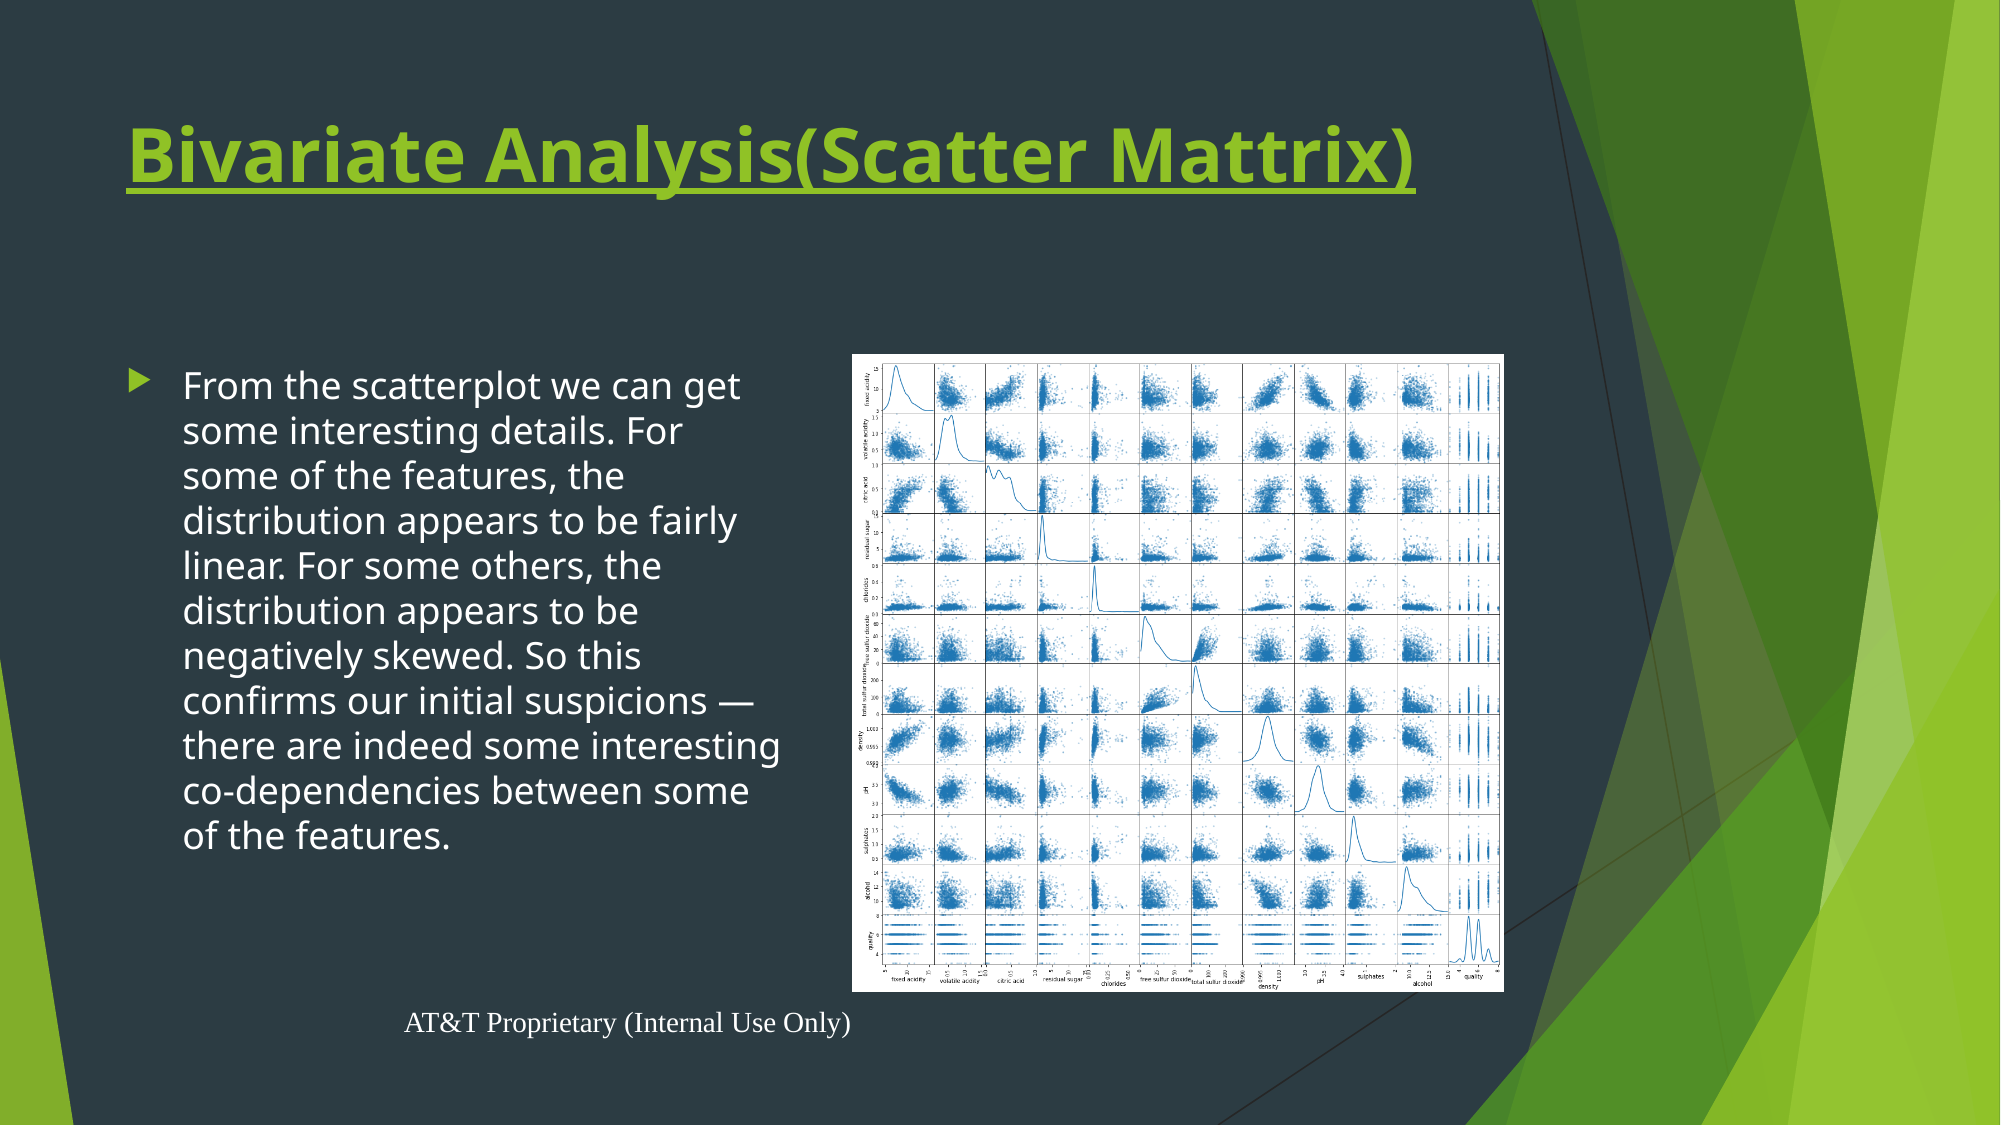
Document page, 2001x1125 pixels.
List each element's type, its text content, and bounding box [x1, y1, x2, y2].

list From the scatterplot we can get some interesting details. For some of the features, the distribution appears to be fairly linear. For some others, the distribution appears to be negatively skewed. So this confirms our initial suspicions — there are indeed some interesting co-dependencies between some of the features. [111, 354, 798, 991]
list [851, 354, 1505, 992]
title Bivariate Analysis(Scatter Mattrix) [111, 99, 1522, 317]
footer AT&T Proprietary (Internal Use Only) [111, 991, 1145, 1051]
